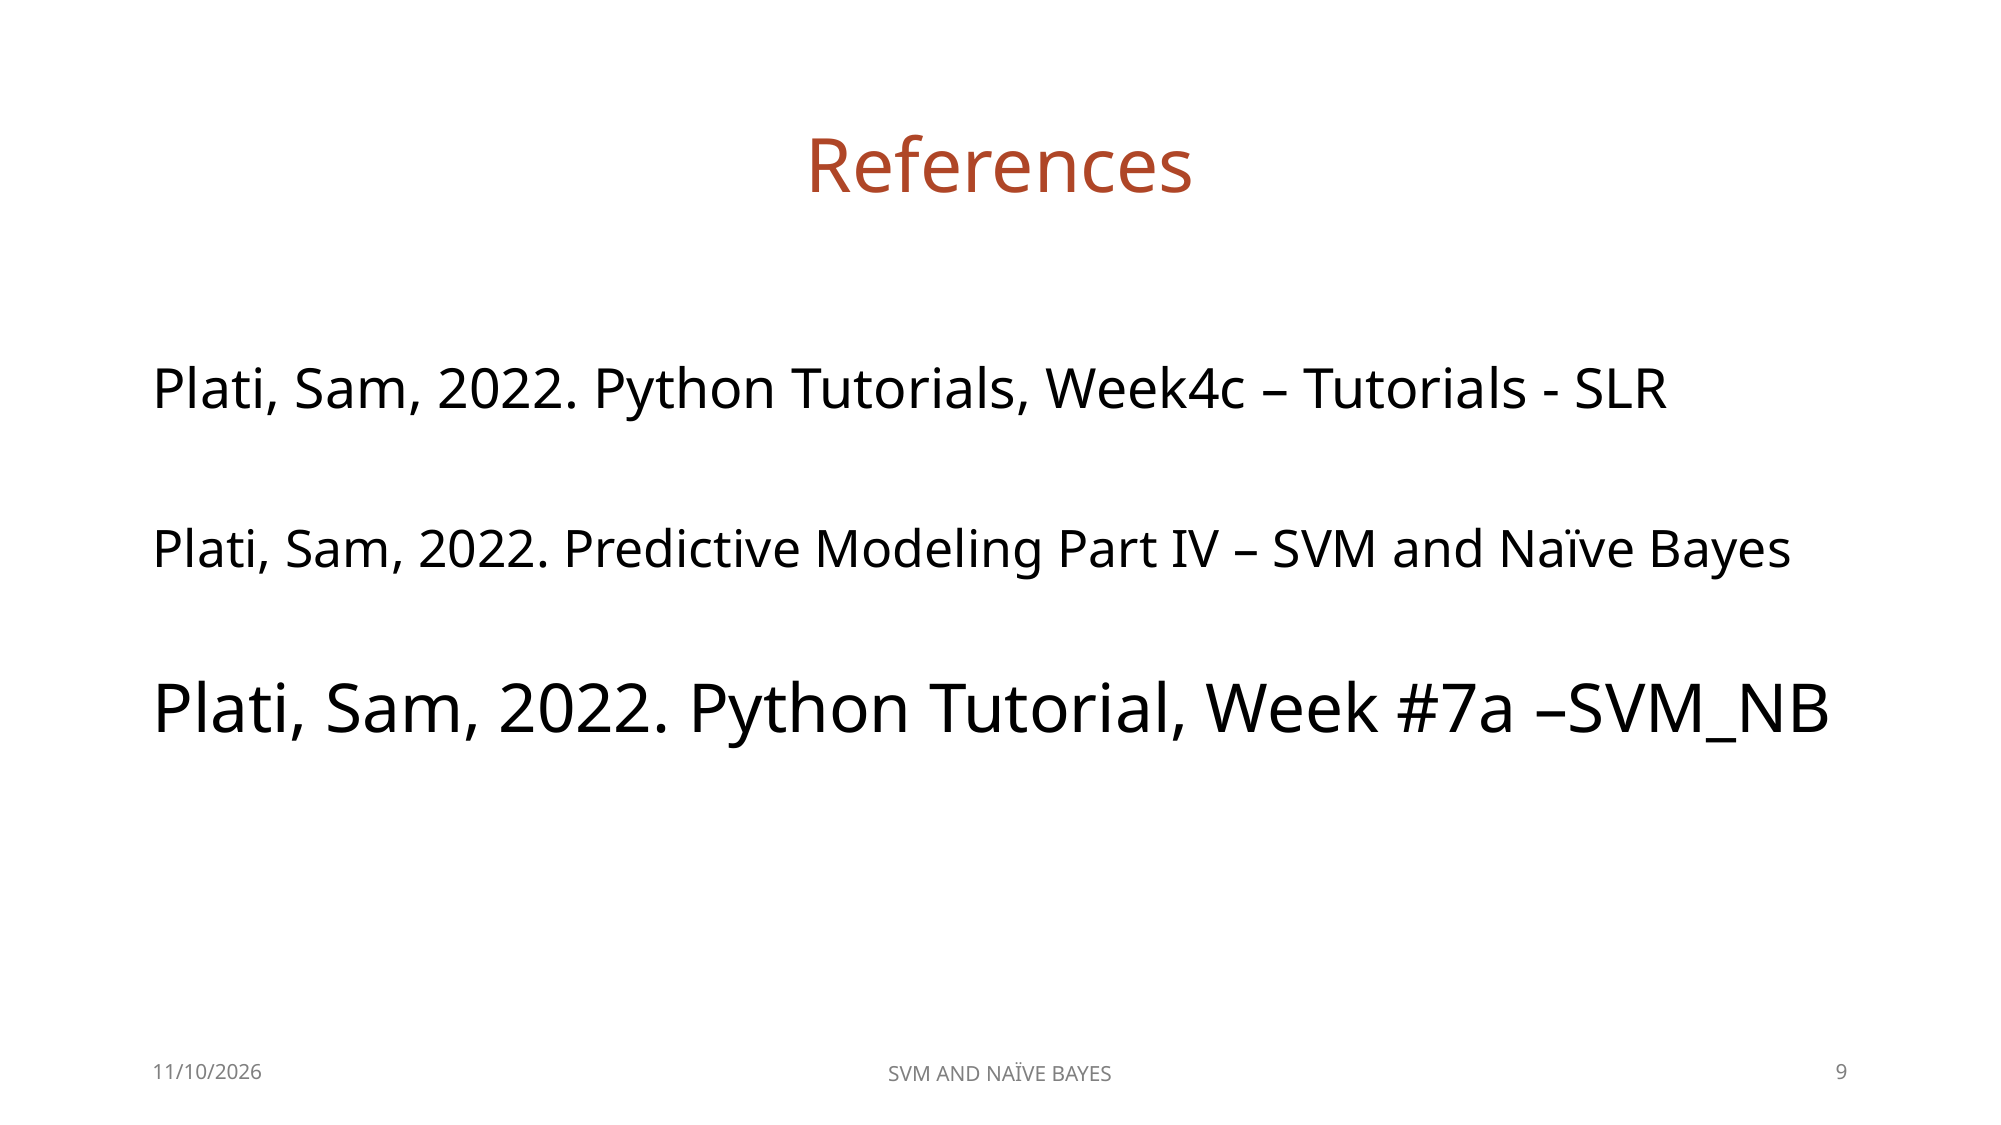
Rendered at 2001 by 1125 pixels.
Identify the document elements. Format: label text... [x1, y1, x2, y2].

slide_number 9 [1412, 1042, 1863, 1103]
text_box Plati, Sam, 2022. Python Tutorial, Week #7a –SVM_NB [137, 658, 1863, 764]
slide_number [137, 1042, 588, 1103]
text_box Plati, Sam, 2022. Predictive Modeling Part IV – SVM and Naïve Bayes [137, 498, 1863, 604]
title References [137, 115, 1863, 221]
text_box Plati, Sam, 2022. Python Tutorials, Week4c – Tutorials - SLR [137, 338, 1863, 444]
footer SVM AND NAÏVE BAYES [662, 1042, 1338, 1103]
